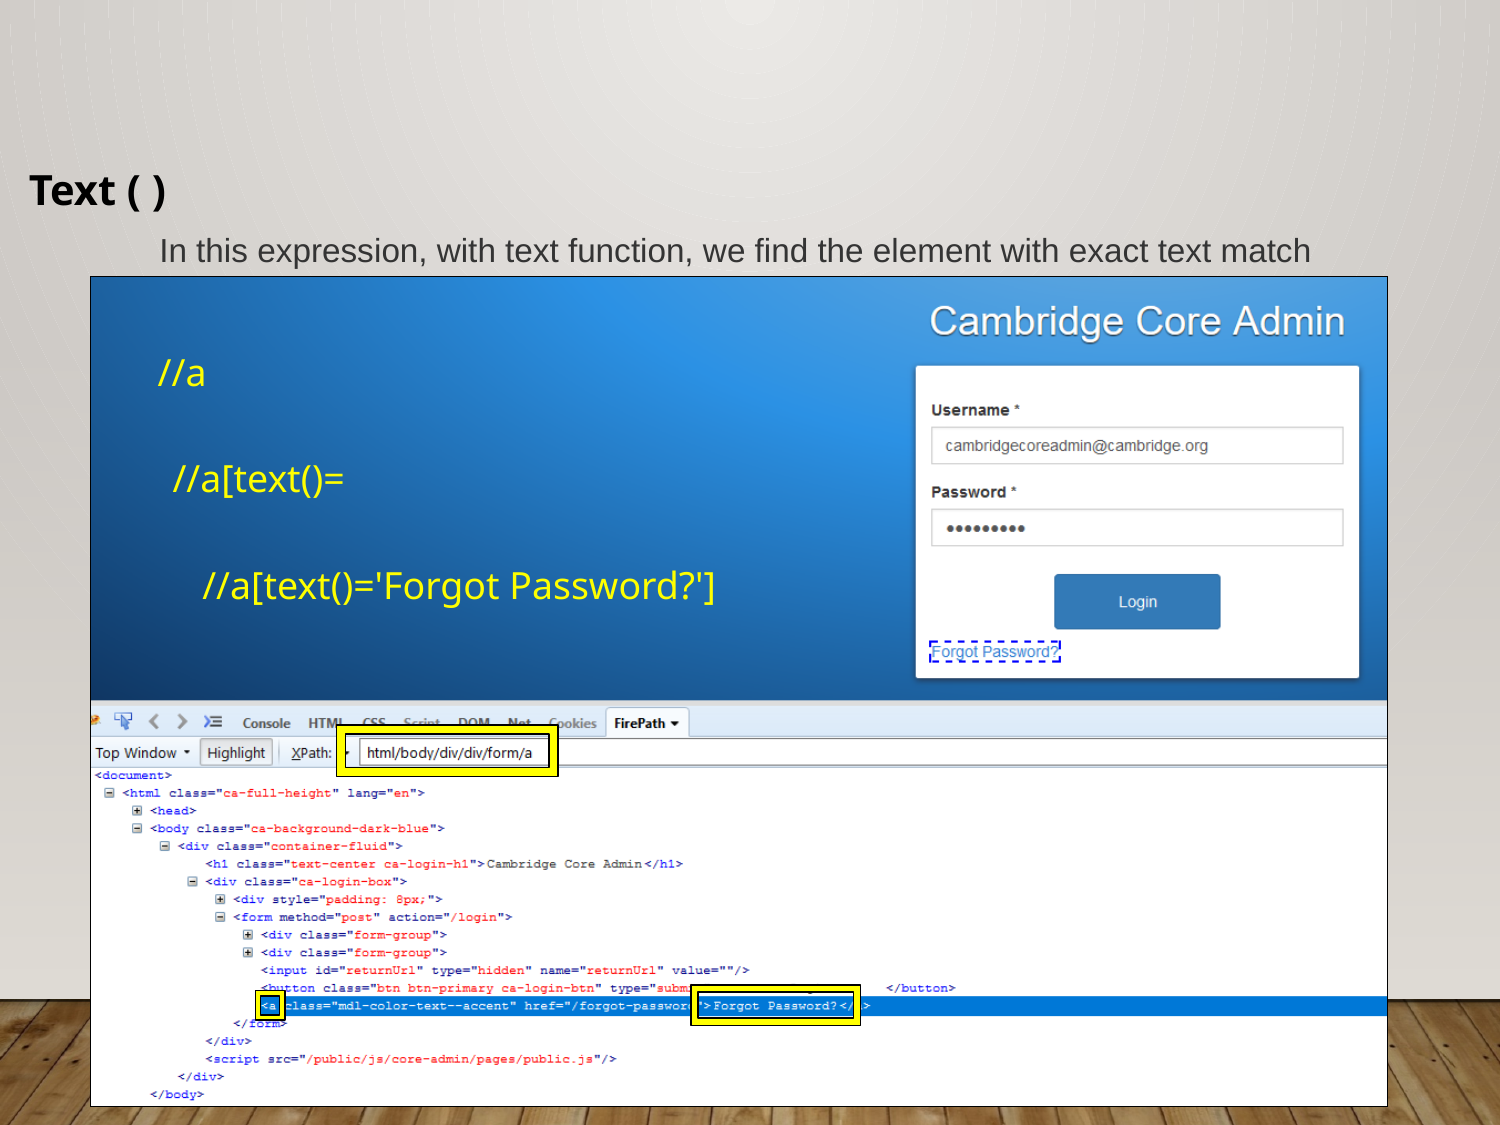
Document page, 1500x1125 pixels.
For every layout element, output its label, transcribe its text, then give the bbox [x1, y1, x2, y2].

text_box Text ( ) [14, 156, 181, 222]
picture [0, 275, 1500, 1125]
text_box In this expression, with text function, we find the element with exact text match [144, 222, 1341, 275]
